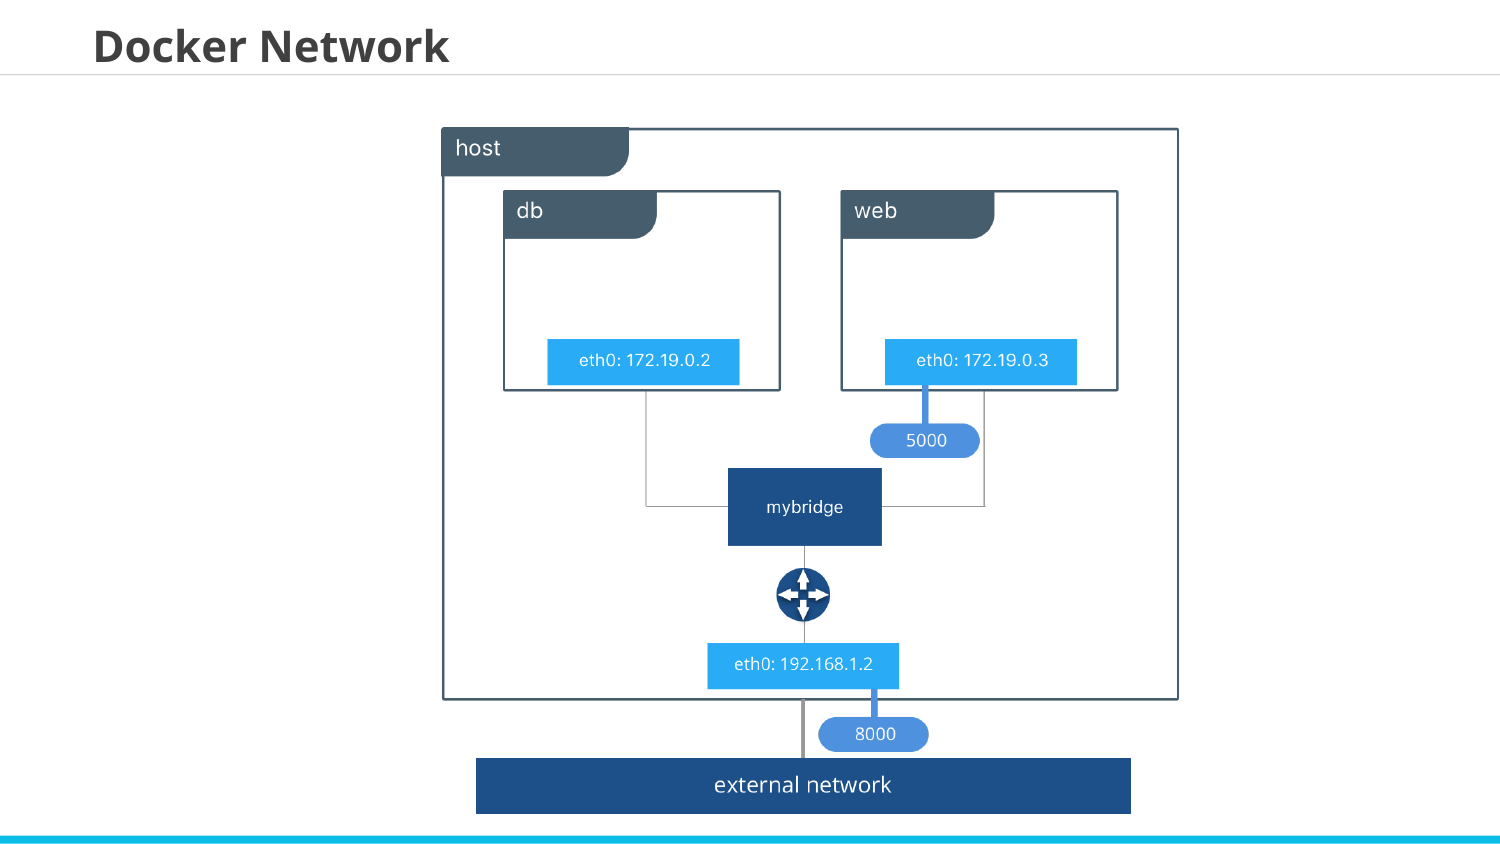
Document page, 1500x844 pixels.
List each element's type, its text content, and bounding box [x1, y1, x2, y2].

text_box [0, 833, 1500, 844]
text_box Docker Network [77, 11, 465, 73]
picture [441, 126, 1179, 815]
